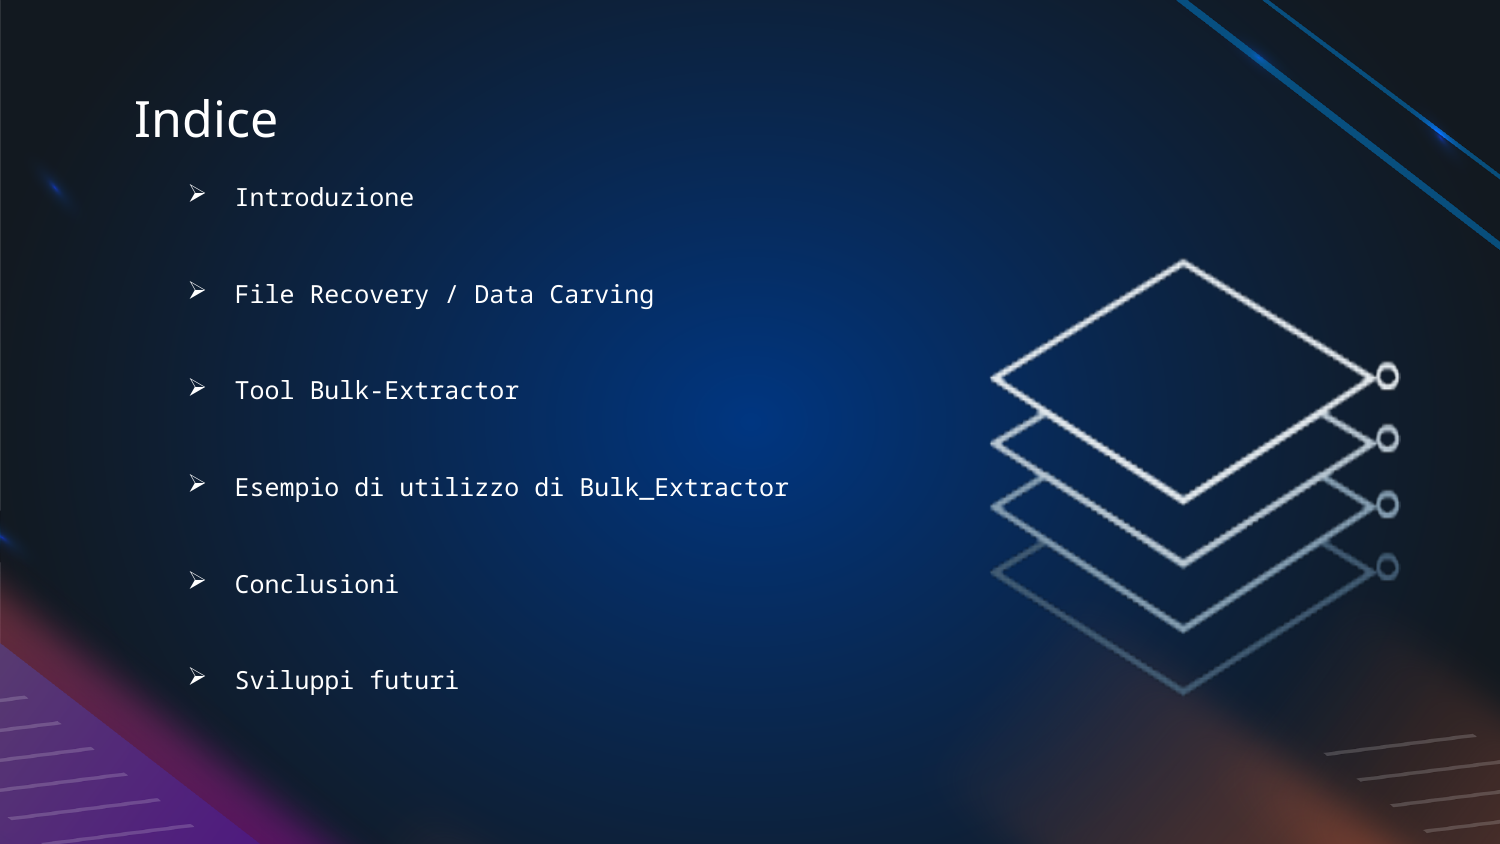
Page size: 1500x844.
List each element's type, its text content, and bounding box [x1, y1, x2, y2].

list Introduzione File Recovery / Data Carving Tool Bulk-Extractor Esempio di utilizzo di Bulk_Extractor Conclusioni Sviluppi futuri [172, 167, 1449, 790]
picture [0, 0, 1500, 844]
title Indice [119, 72, 1449, 167]
